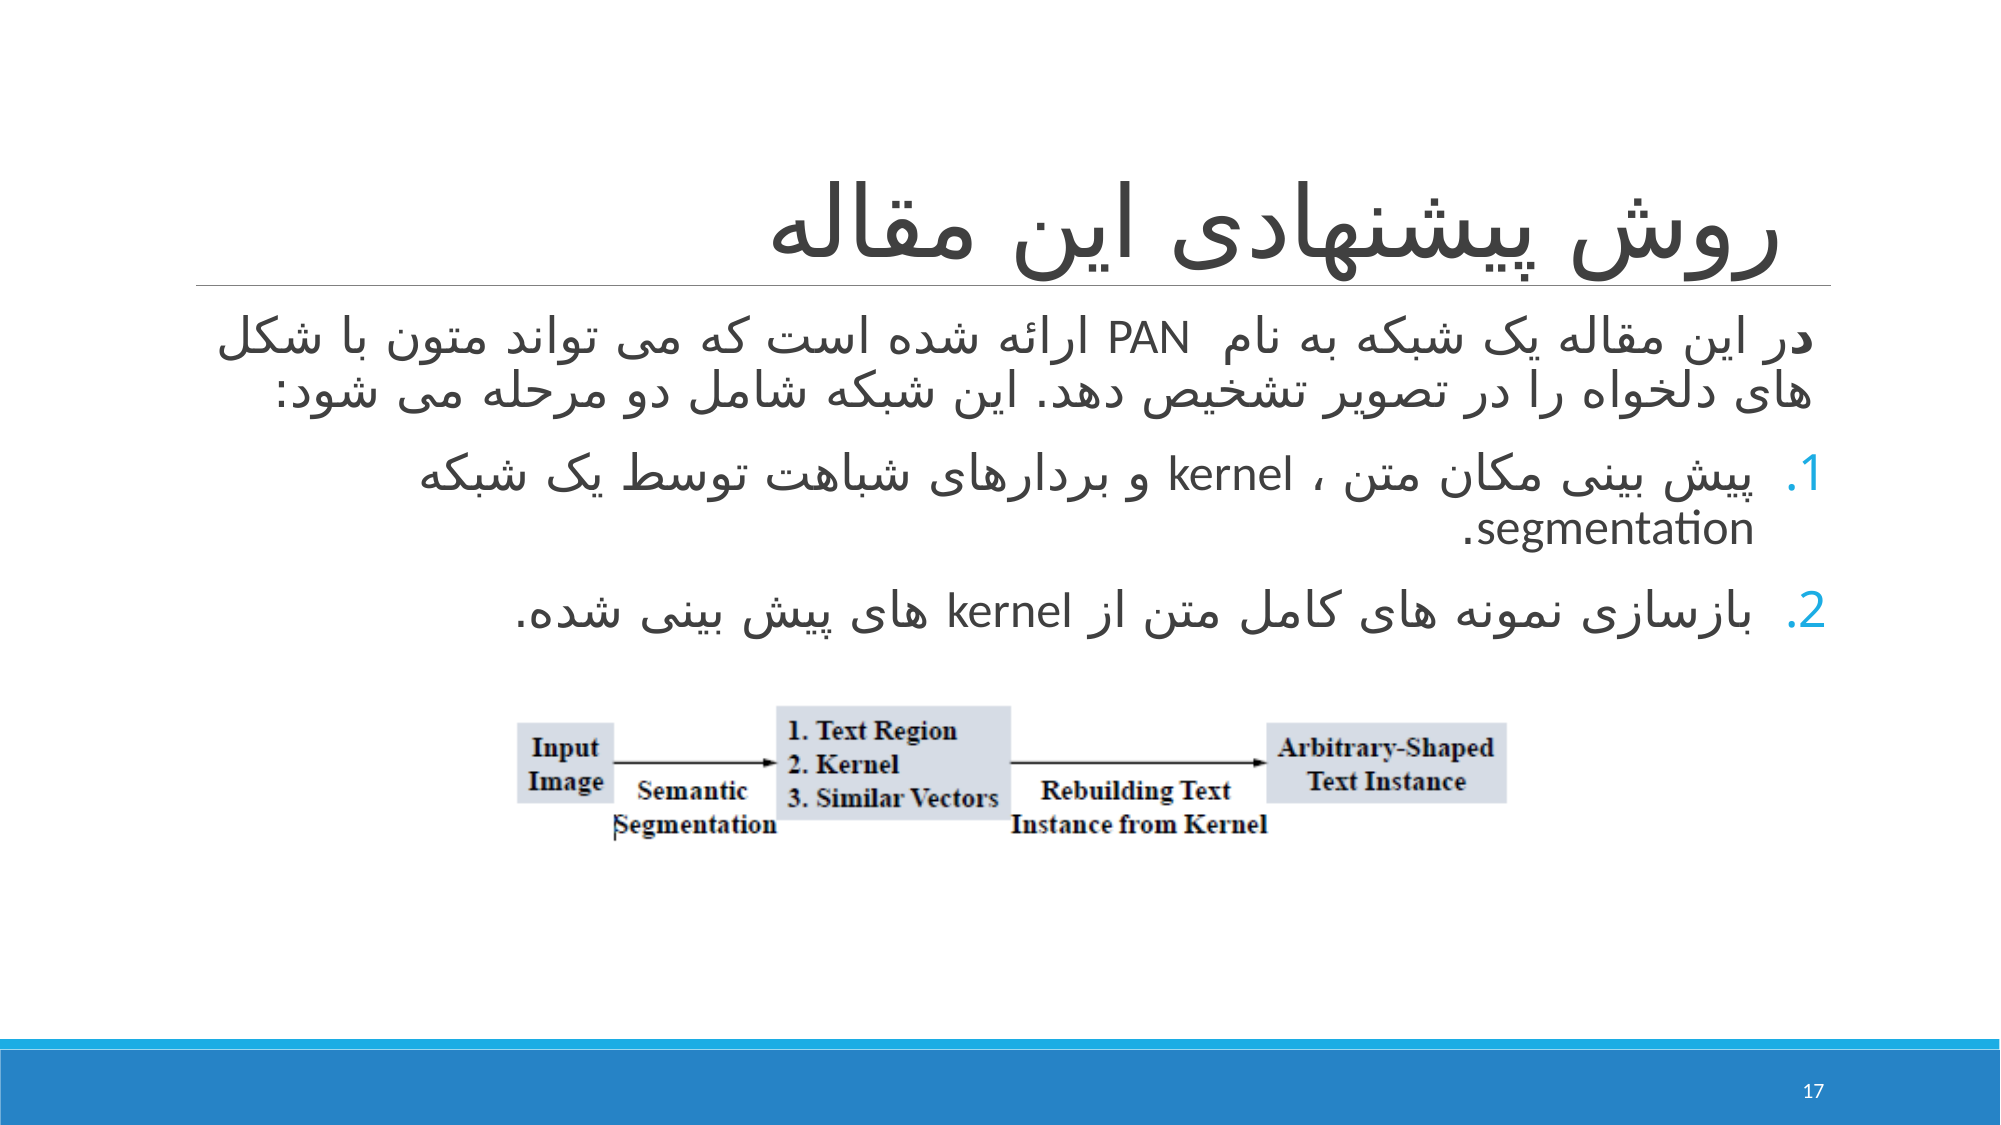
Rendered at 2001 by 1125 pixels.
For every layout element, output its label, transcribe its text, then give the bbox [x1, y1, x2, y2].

picture [471, 669, 1539, 859]
slide_number 17 [1624, 1059, 1840, 1120]
list در این مقاله یک شبکه به نام PAN ارائه شده است که می تواند متون با شکل های دلخواه را در تصویر تشخیص دهد. این شبکه شامل دو مرحله می شود: پیش بینی مکان متن ، kernel و بردارهای شباهت توسط یک شبکه segmentation. بازسازی نمونه های کامل متن از kernel های پیش بینی شده. [180, 302, 1830, 1037]
title روش پیشنهادی این مقاله [180, 47, 1830, 285]
